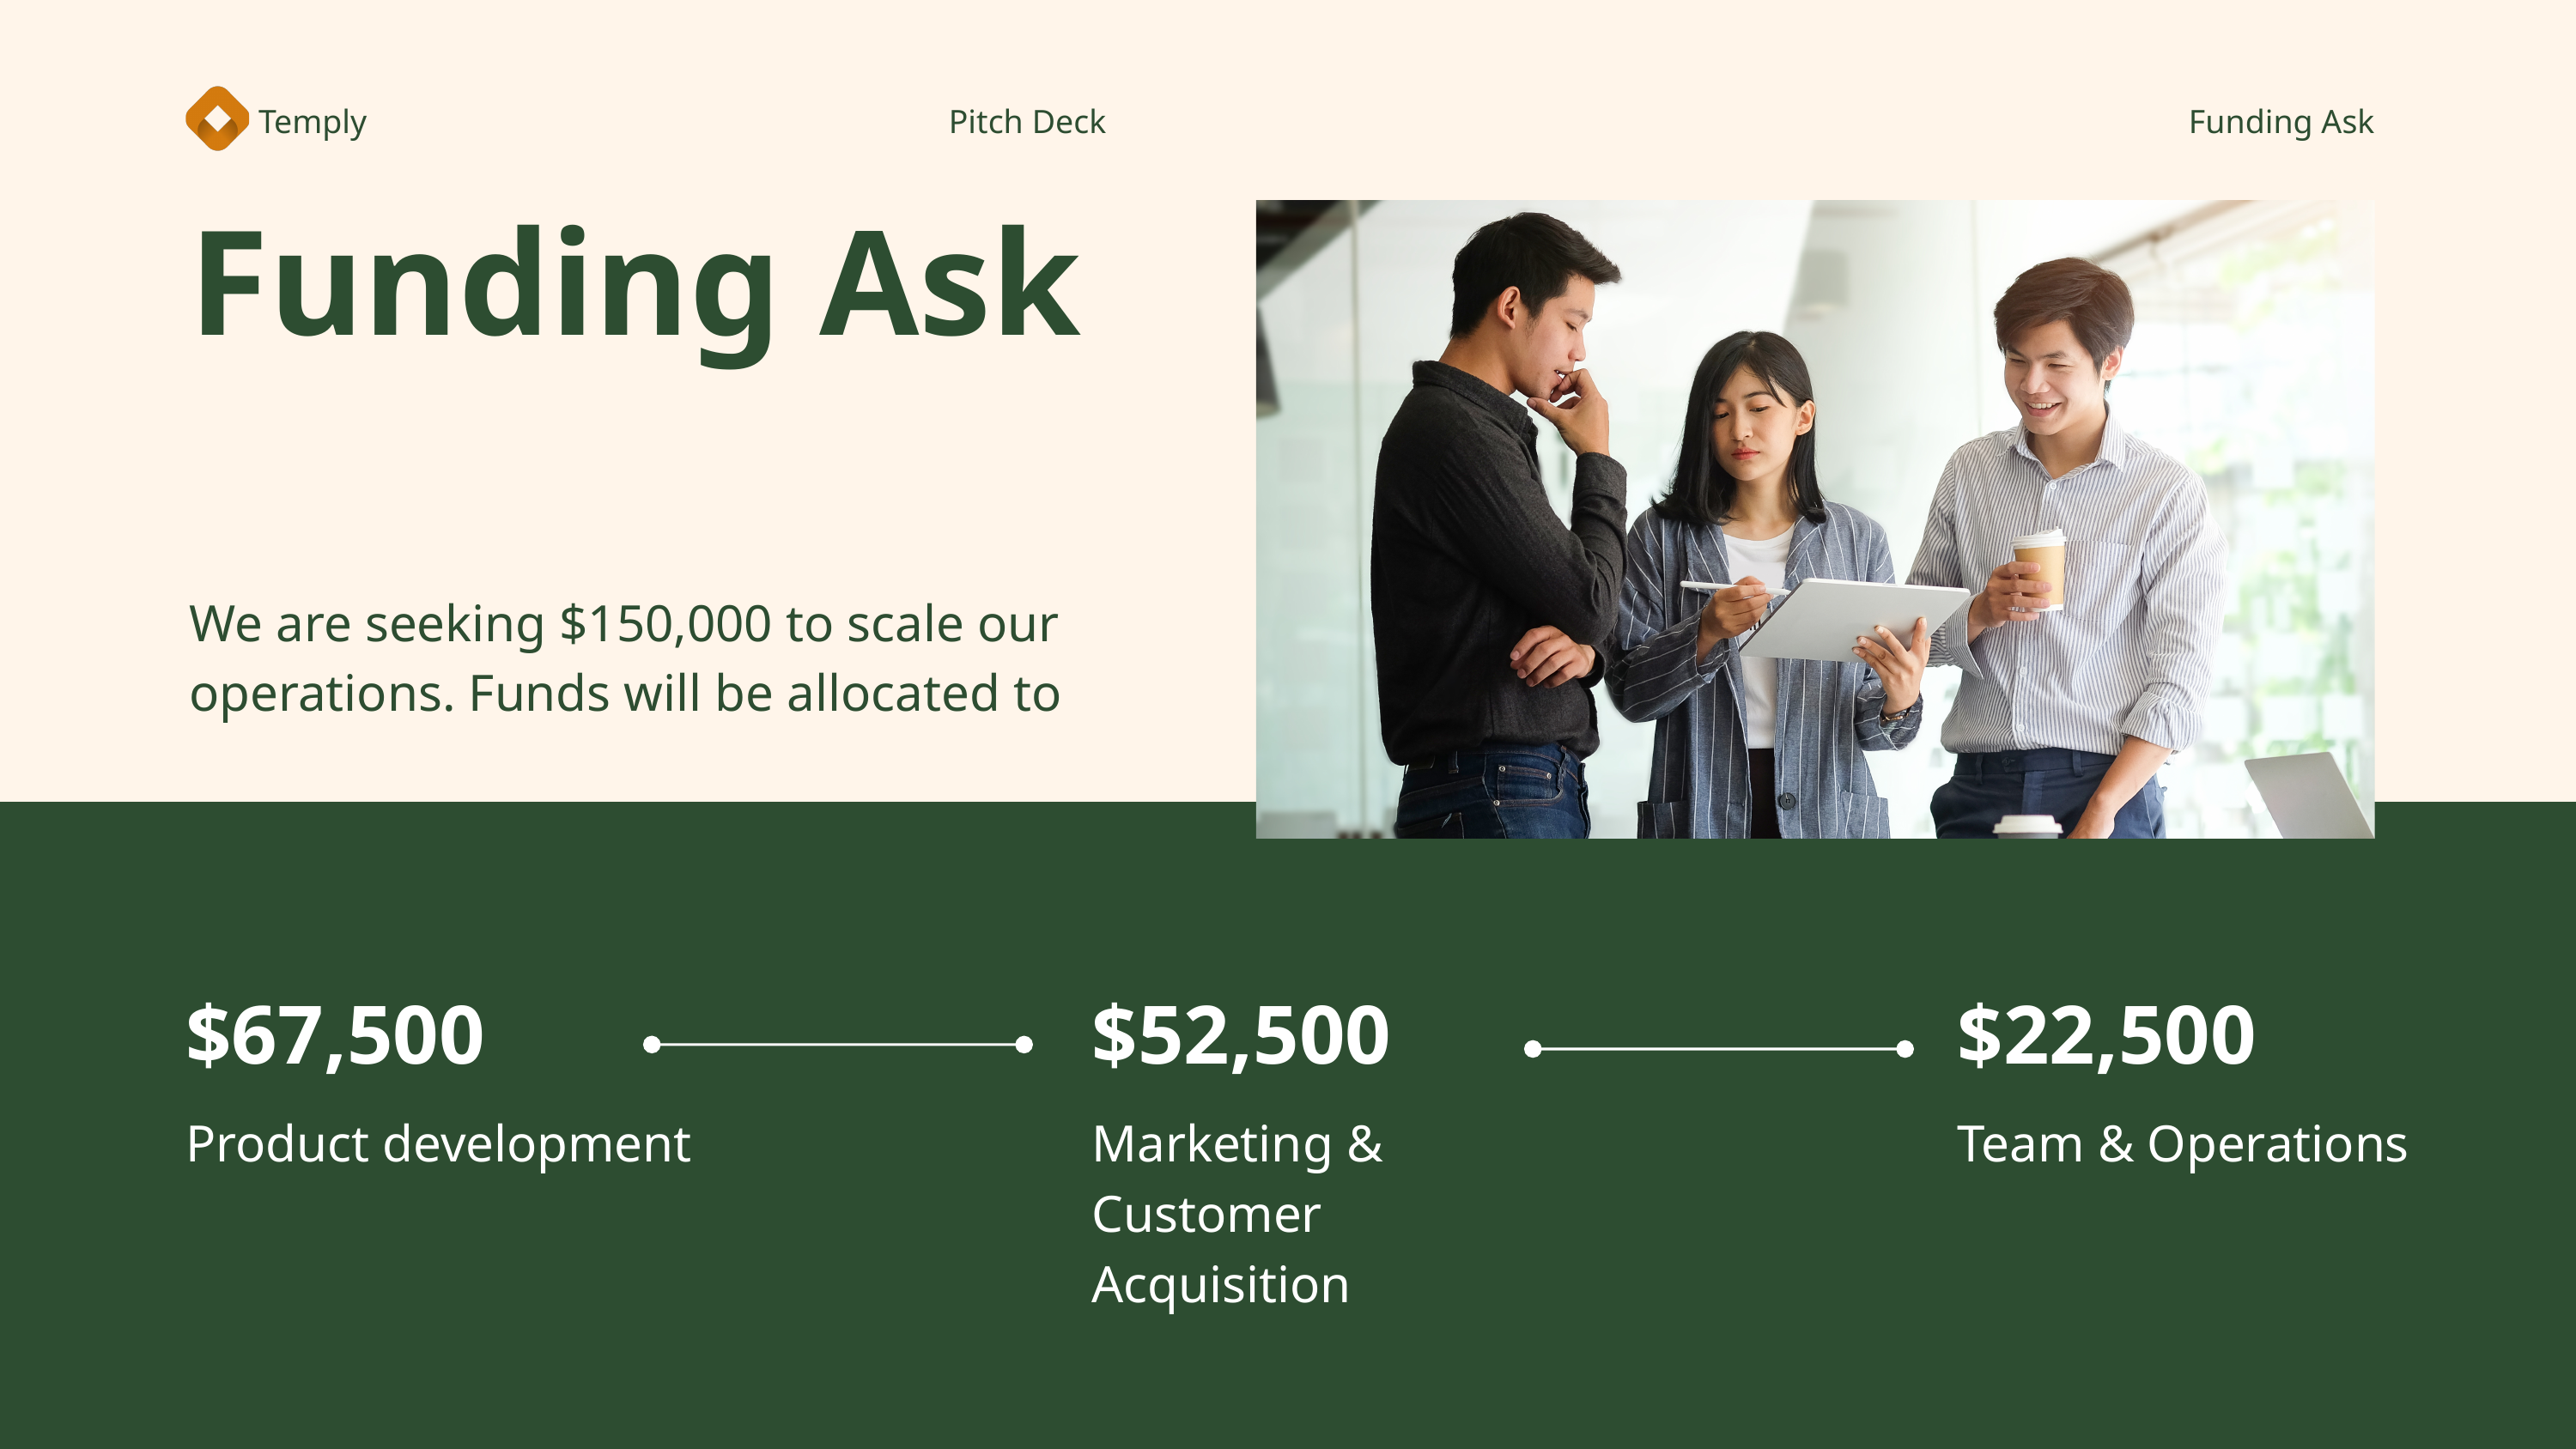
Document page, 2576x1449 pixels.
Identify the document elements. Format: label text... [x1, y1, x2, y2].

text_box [1255, 200, 2375, 839]
text_box [185, 85, 250, 152]
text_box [0, 802, 2576, 1449]
text_box Funding Ask [1842, 94, 2375, 141]
text_box Temply [258, 94, 756, 141]
text_box We are seeking $150,000 to scale our operations. Funds will be allocated to [189, 581, 1251, 722]
text_box Pitch Deck [948, 94, 1336, 141]
text_box Funding Ask [189, 223, 1178, 364]
